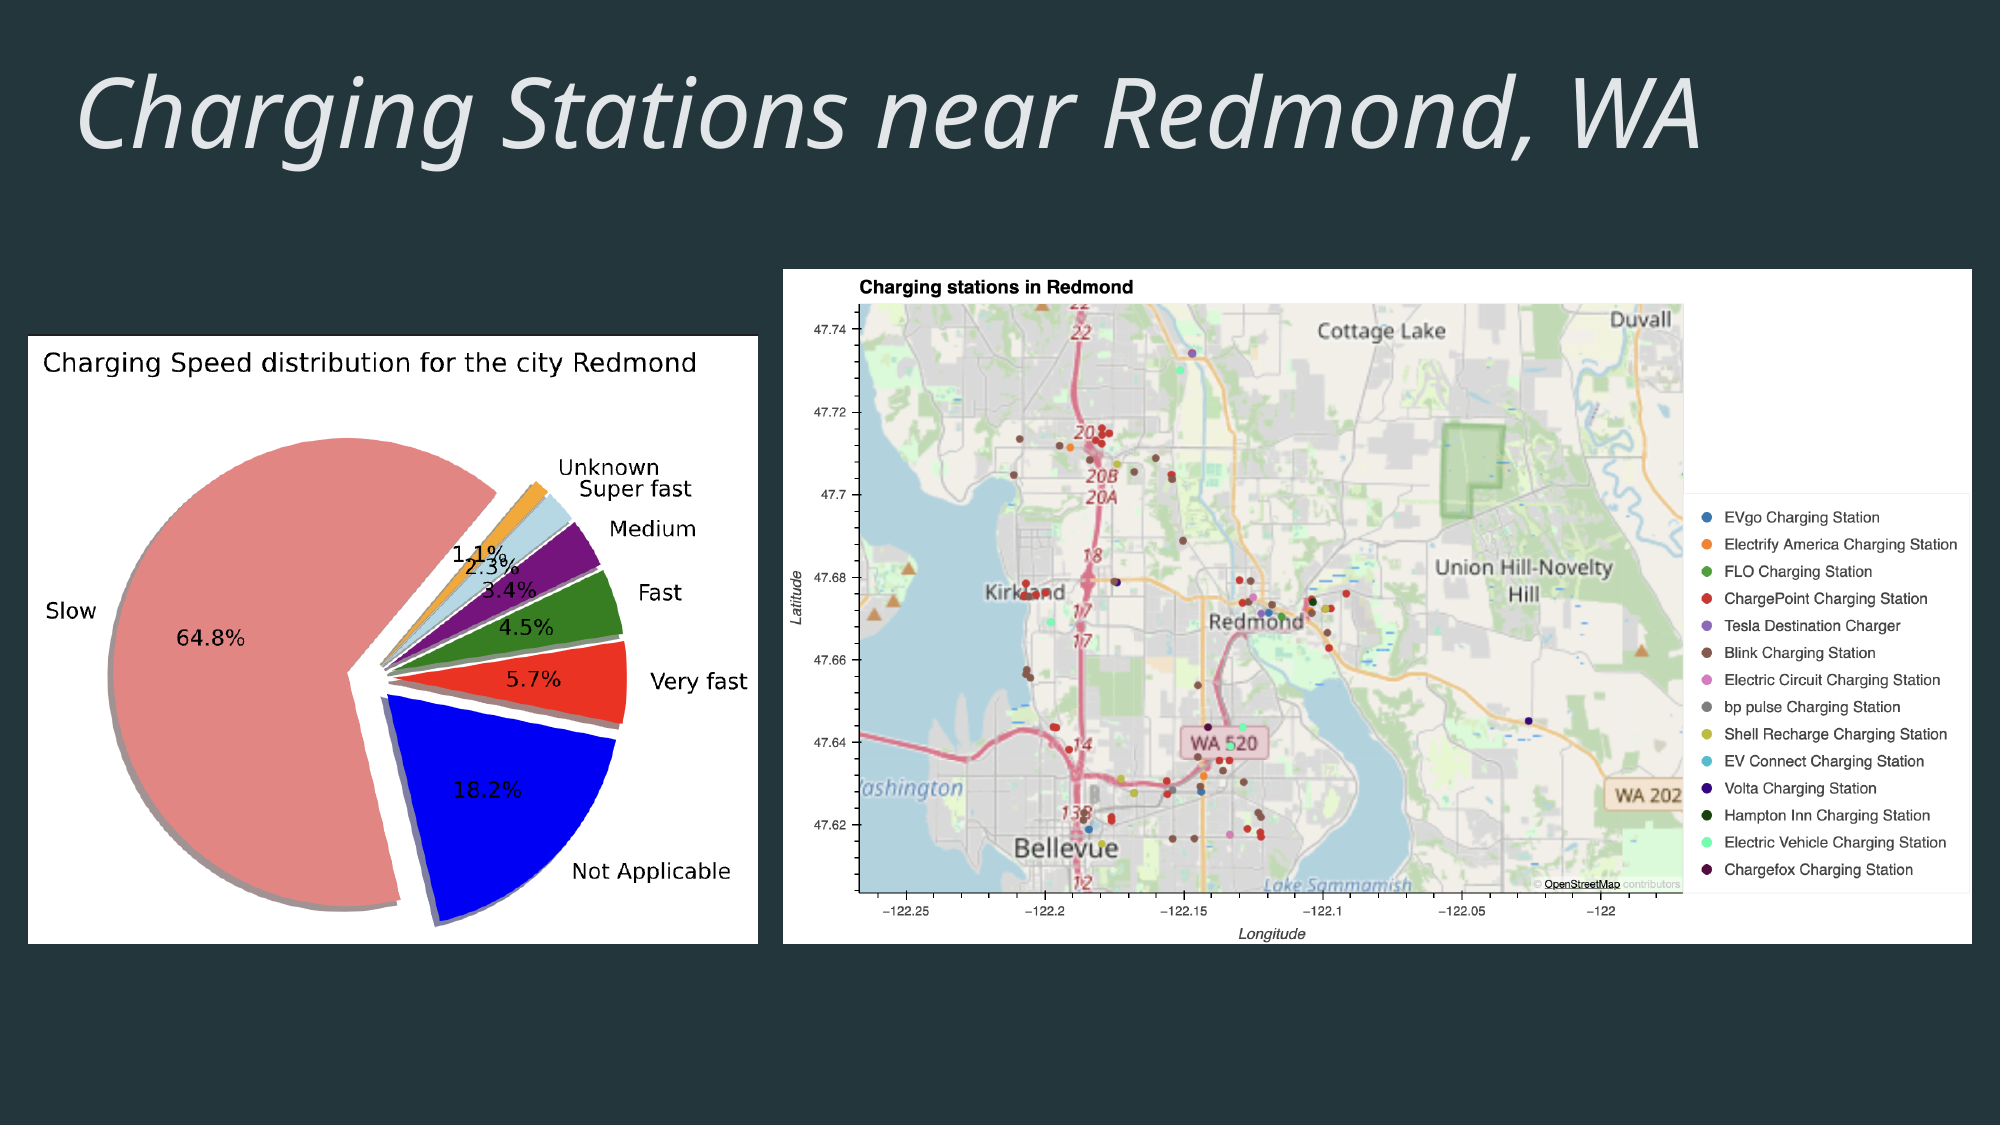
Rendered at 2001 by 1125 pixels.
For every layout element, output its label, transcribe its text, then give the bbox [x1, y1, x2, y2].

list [783, 269, 1972, 945]
title Charging Stations near Redmond, WA [73, 63, 1928, 251]
picture [28, 334, 759, 944]
